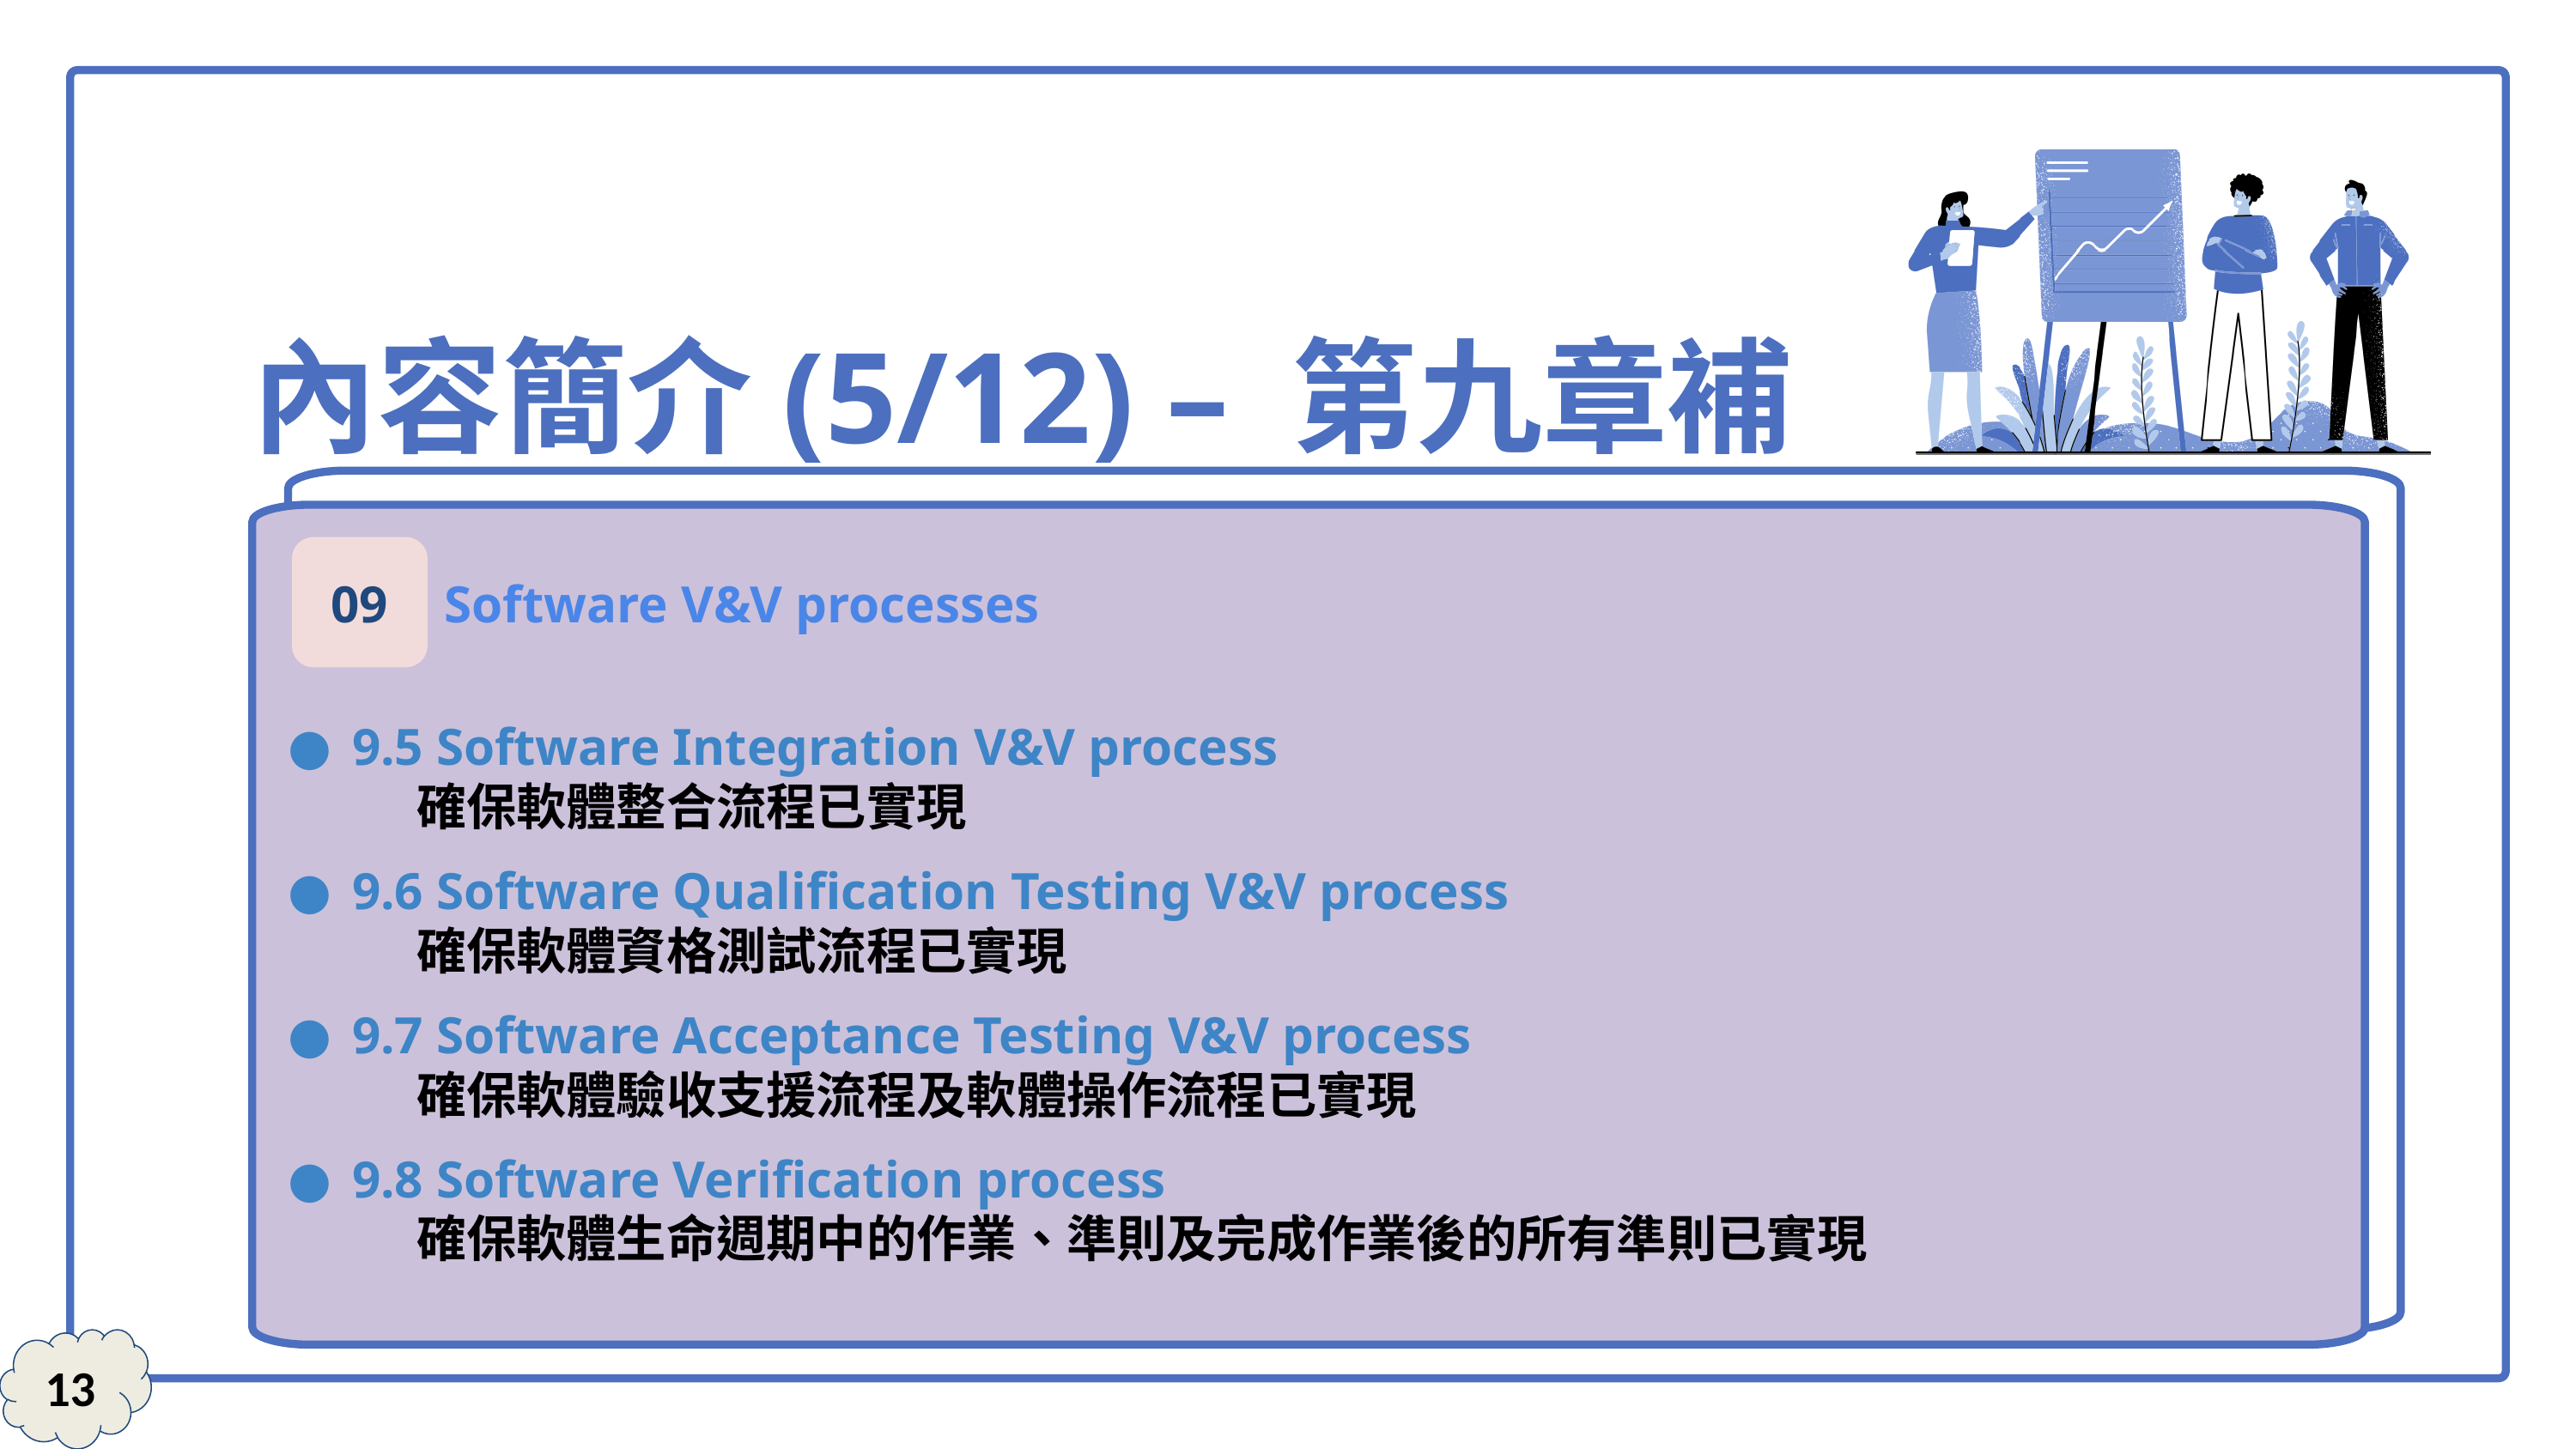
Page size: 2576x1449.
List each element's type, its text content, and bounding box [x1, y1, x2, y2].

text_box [252, 470, 2402, 1345]
text_box 13 [0, 1333, 152, 1449]
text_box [70, 49, 2506, 1379]
